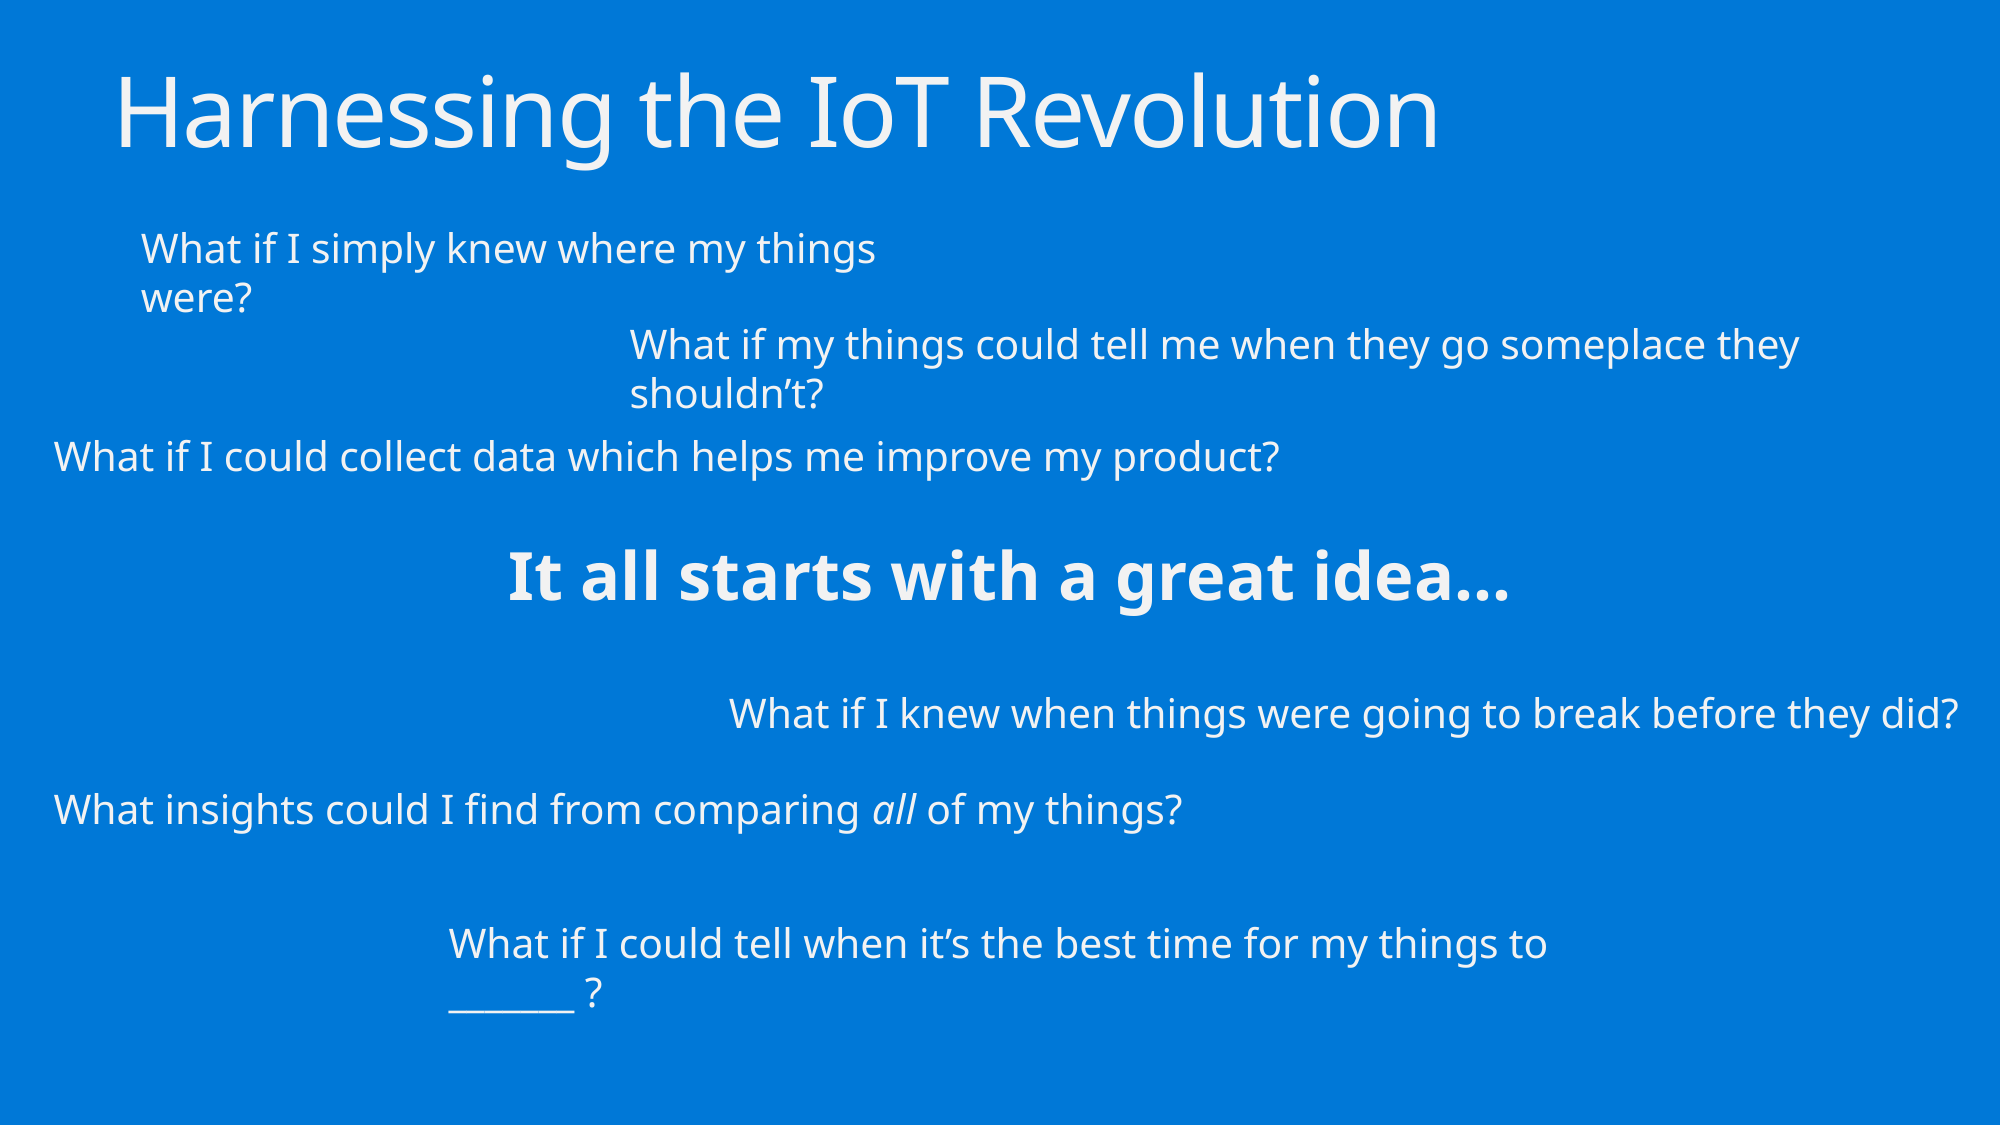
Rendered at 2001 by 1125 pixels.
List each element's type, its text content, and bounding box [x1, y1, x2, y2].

text_box What if I knew when things were going to break before they did? [639, 680, 2000, 745]
text_box It all starts with a great idea… [0, 526, 2000, 621]
title Harnessing the IoT Revolution [88, 47, 2000, 196]
text_box What if my things could tell me when they go someplace they shouldn’t? [539, 311, 1962, 423]
text_box What if I could collect data which helps me improve my product? [0, 423, 2000, 488]
text_box What if I could tell when it’s the best time for my things to _______ ? [358, 910, 1714, 1024]
text_box What if I simply knew where my things were? [51, 214, 1007, 328]
text_box What insights could I find from comparing all of my things? [0, 776, 1203, 841]
